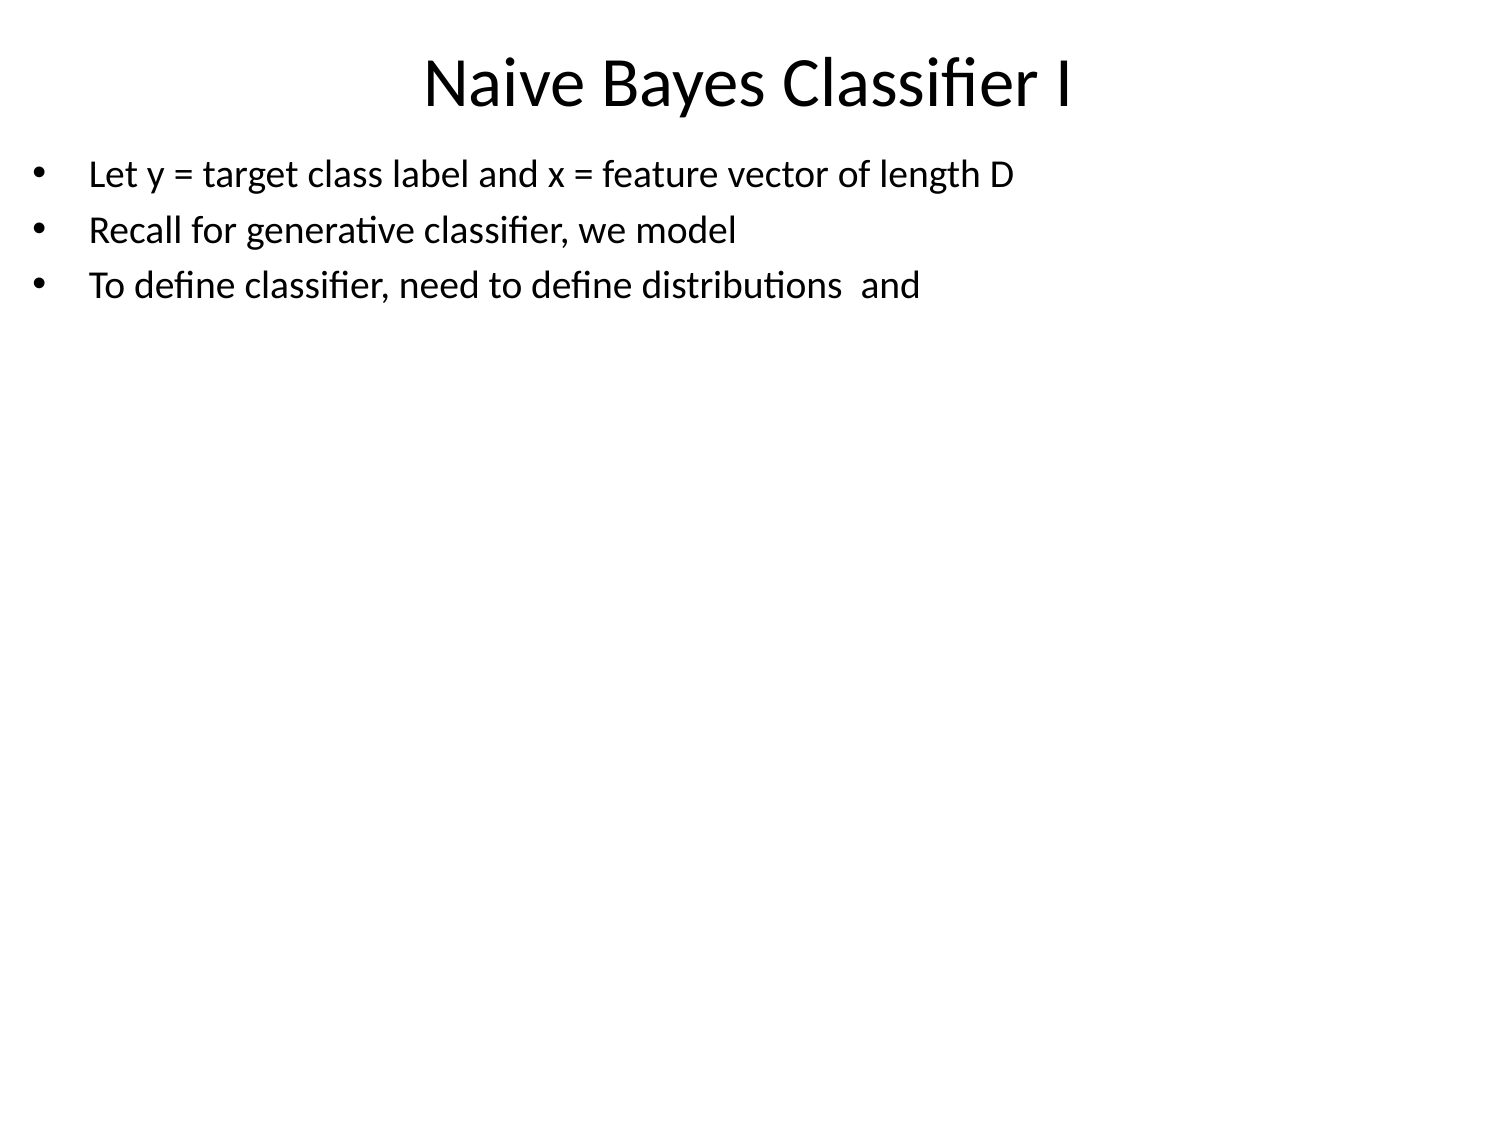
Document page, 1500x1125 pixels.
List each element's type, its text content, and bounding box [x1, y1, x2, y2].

title Naive Bayes Classifier I [75, 0, 1422, 161]
